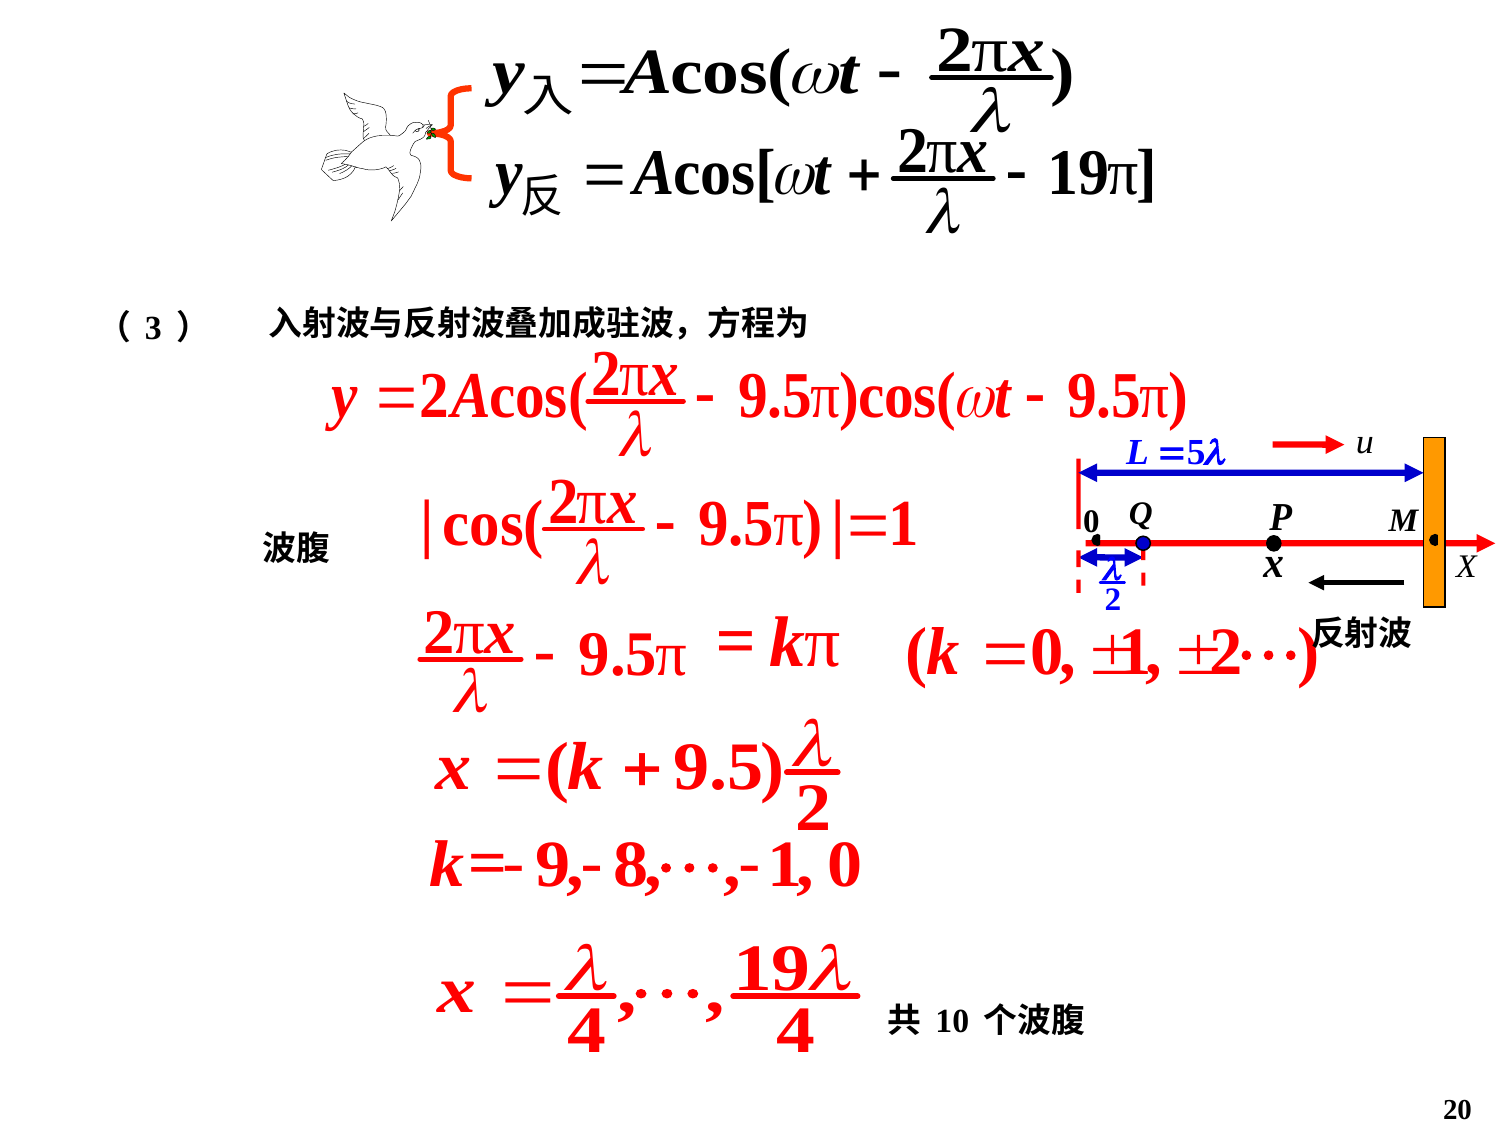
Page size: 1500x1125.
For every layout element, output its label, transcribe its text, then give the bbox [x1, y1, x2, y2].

text_box 20 [1428, 1049, 1488, 1125]
text_box 波腹 [248, 479, 415, 575]
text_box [415, 597, 691, 721]
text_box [425, 706, 844, 836]
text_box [420, 465, 919, 593]
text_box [320, 337, 1192, 465]
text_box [1071, 430, 1496, 628]
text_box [320, 14, 1157, 242]
text_box 共10个波腹 [872, 952, 1216, 1047]
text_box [427, 932, 866, 1058]
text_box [903, 621, 1323, 697]
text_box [425, 834, 867, 909]
text_box （3） [82, 258, 315, 354]
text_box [711, 609, 848, 674]
text_box 入射波与反射波叠加成驻波，方程为 [253, 255, 1400, 350]
